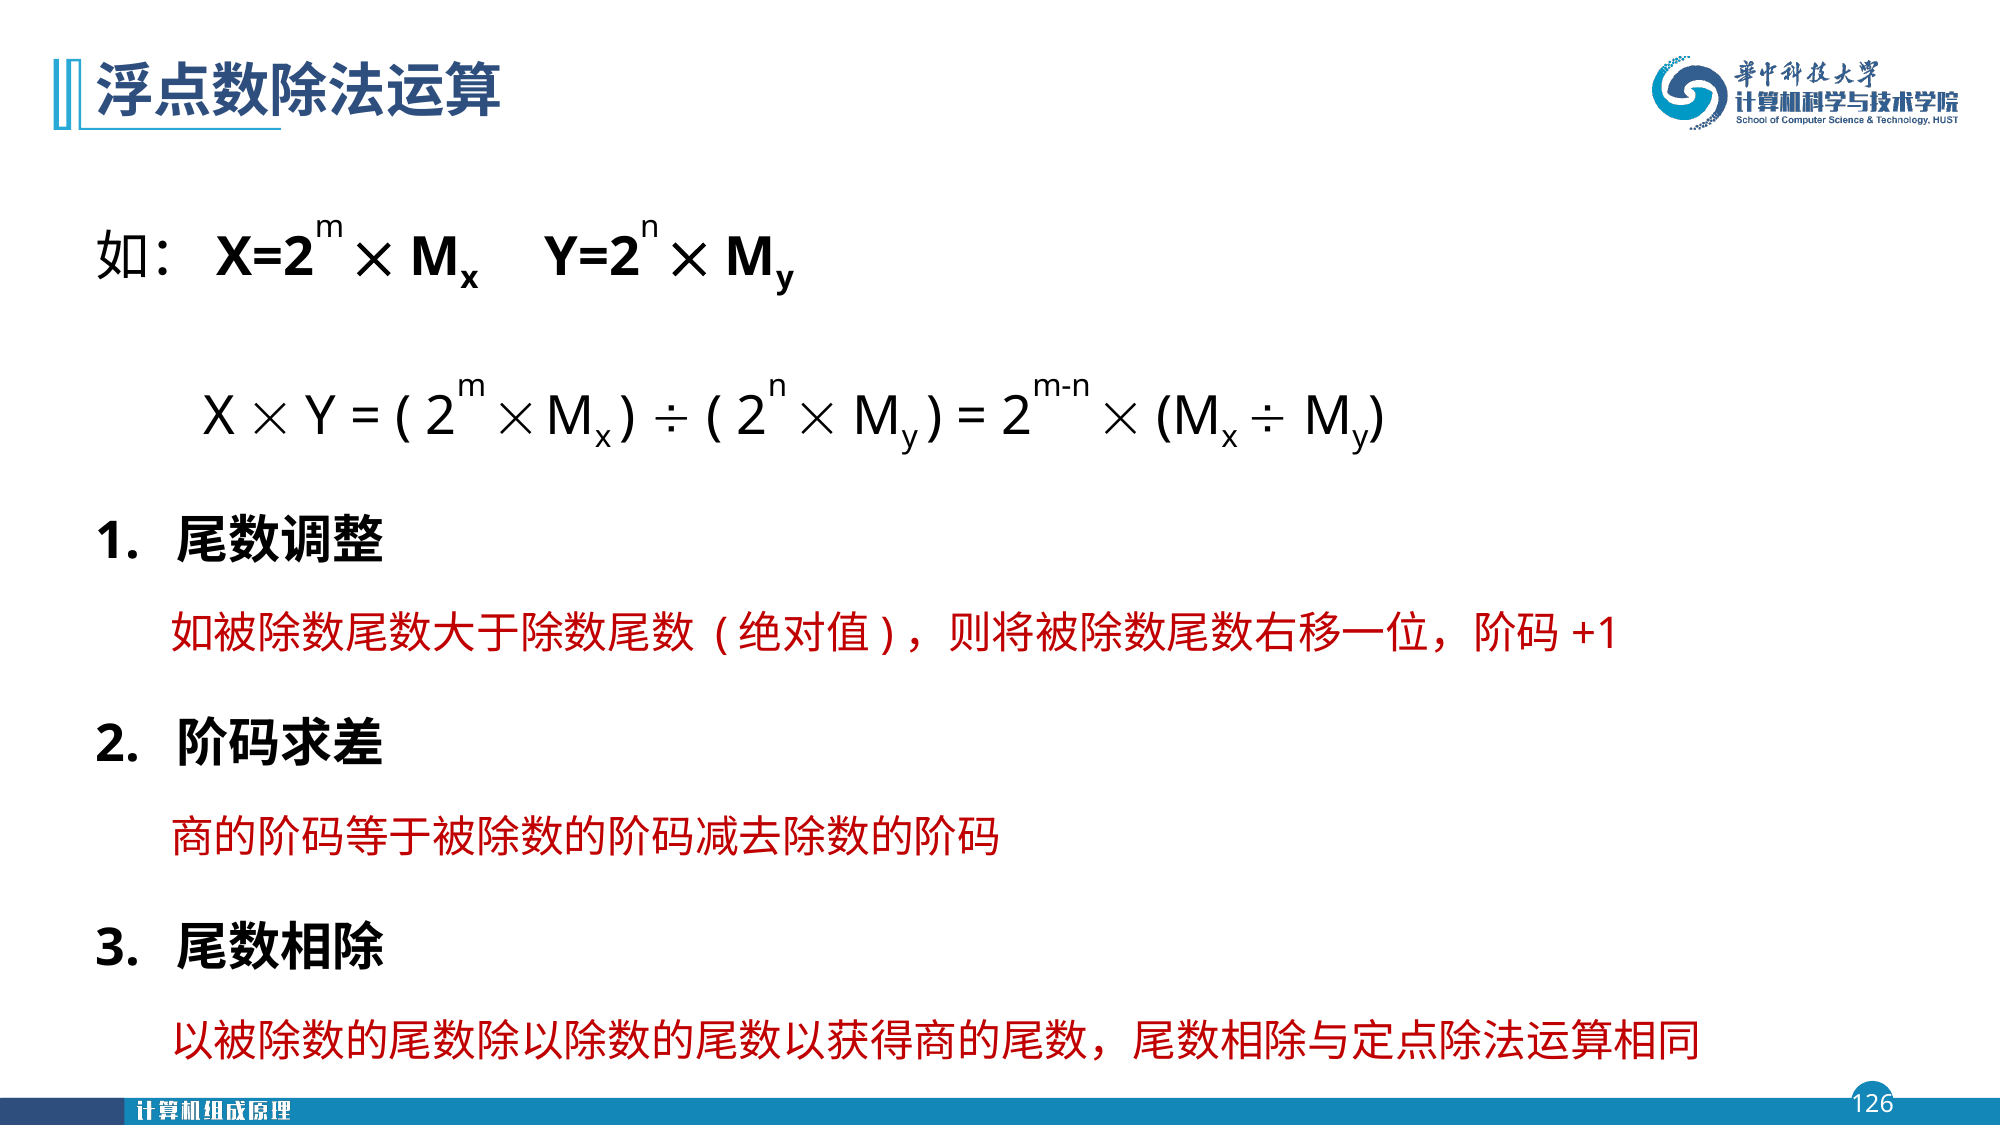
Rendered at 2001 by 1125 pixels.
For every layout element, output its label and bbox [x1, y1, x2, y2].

picture [1805, 56, 1958, 130]
title [80, 42, 1805, 144]
list [80, 154, 1928, 1080]
